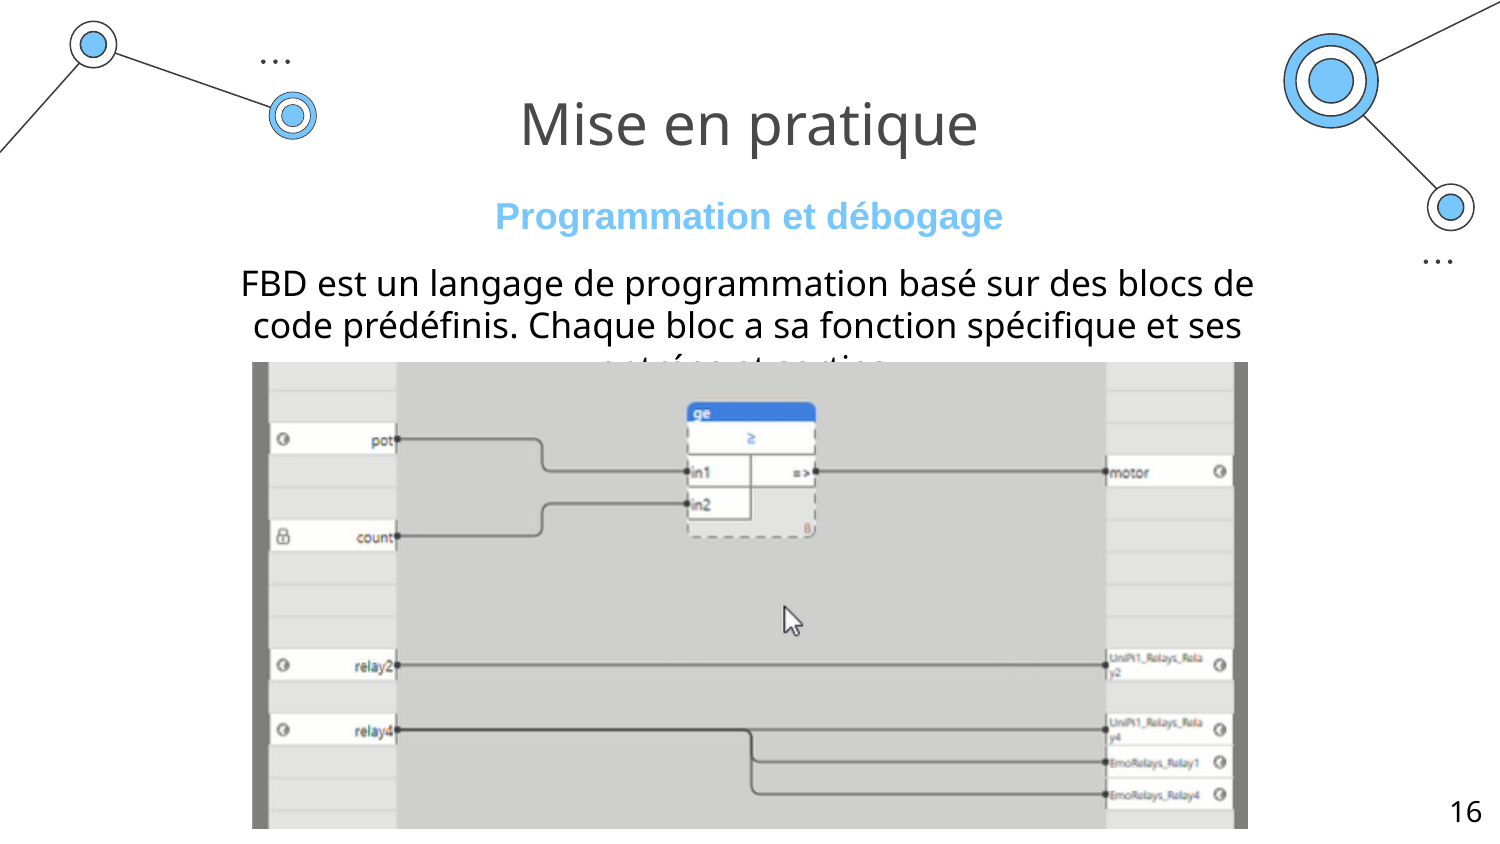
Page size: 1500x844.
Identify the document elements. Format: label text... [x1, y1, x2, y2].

title Mise en pratique [257, 72, 1243, 171]
text_box Programmation et débogage [480, 170, 1020, 245]
text_box FBD est un langage de programmation basé sur des blocs de code prédéfinis. Chaque bloc a sa fonction spécifique et ses entrées et sorties. [216, 245, 1280, 404]
text_box 16 [1434, 778, 1500, 843]
picture [251, 361, 1249, 829]
